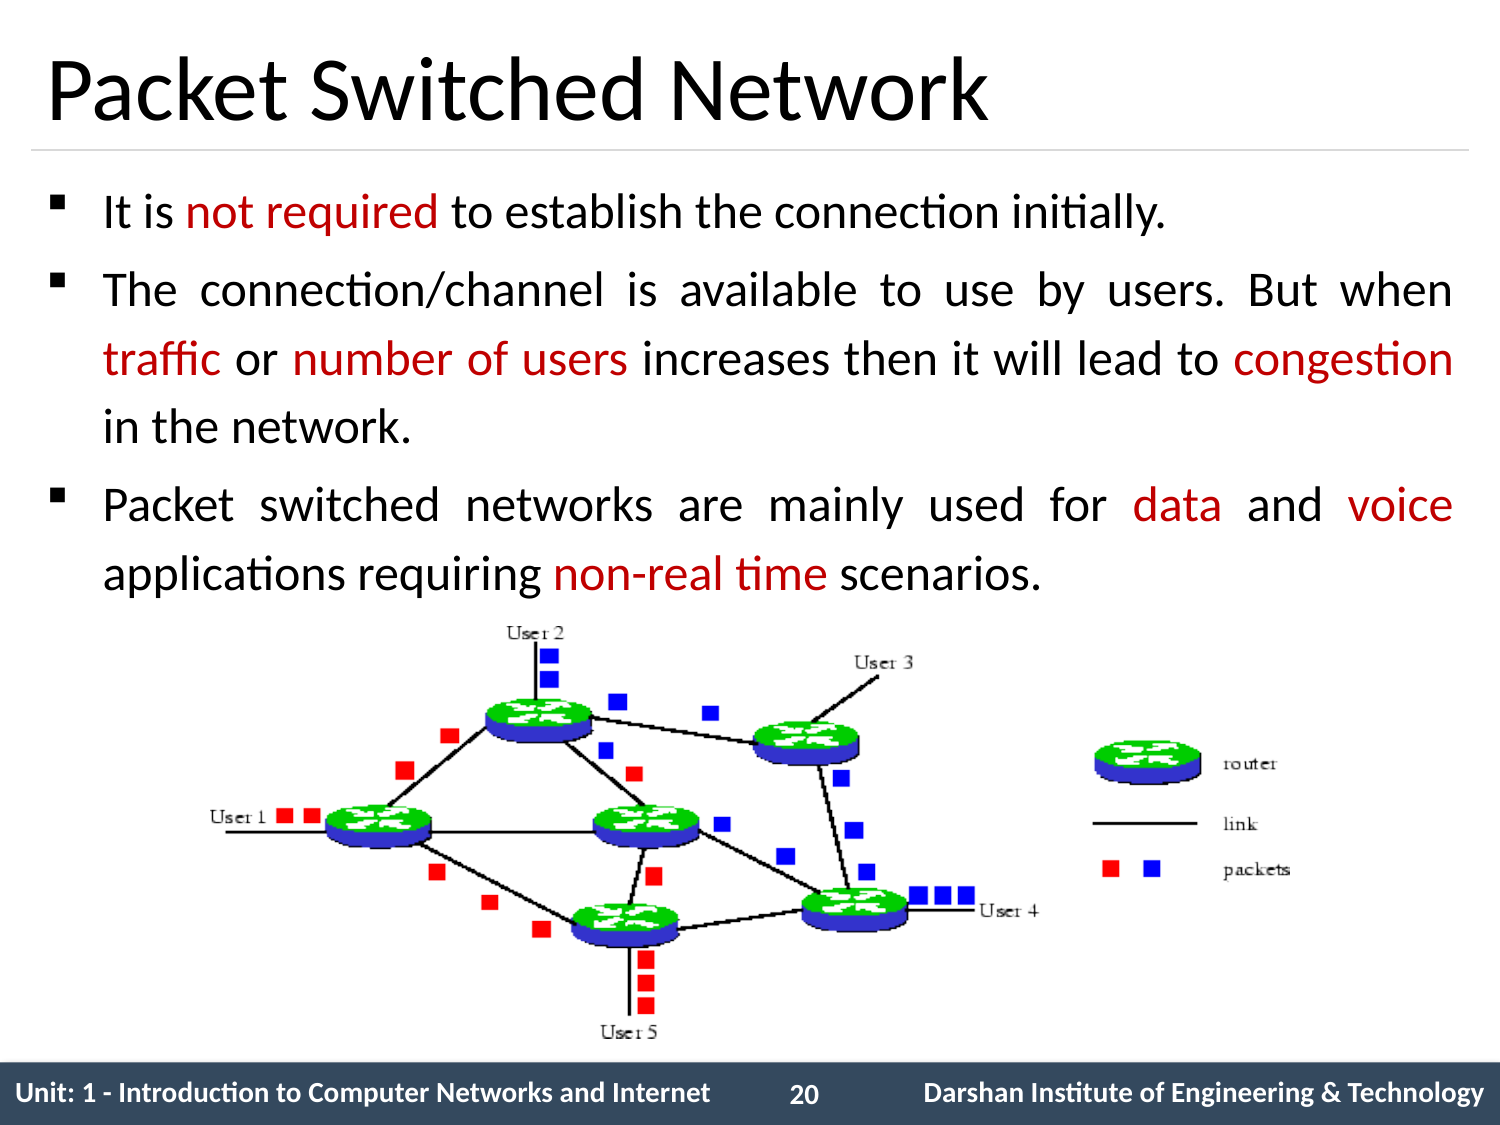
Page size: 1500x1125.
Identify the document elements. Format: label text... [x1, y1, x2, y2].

picture [210, 626, 1290, 1039]
title Packet Switched Network [31, 17, 1469, 150]
list It is not required to establish the connection initially. The connection/channel is available to use by users. But when traffic or number of users increases then it will lead to congestion in the network. Packet switched networks are mainly used for data and voice applications requiring non-real time scenarios. [31, 162, 1469, 1038]
